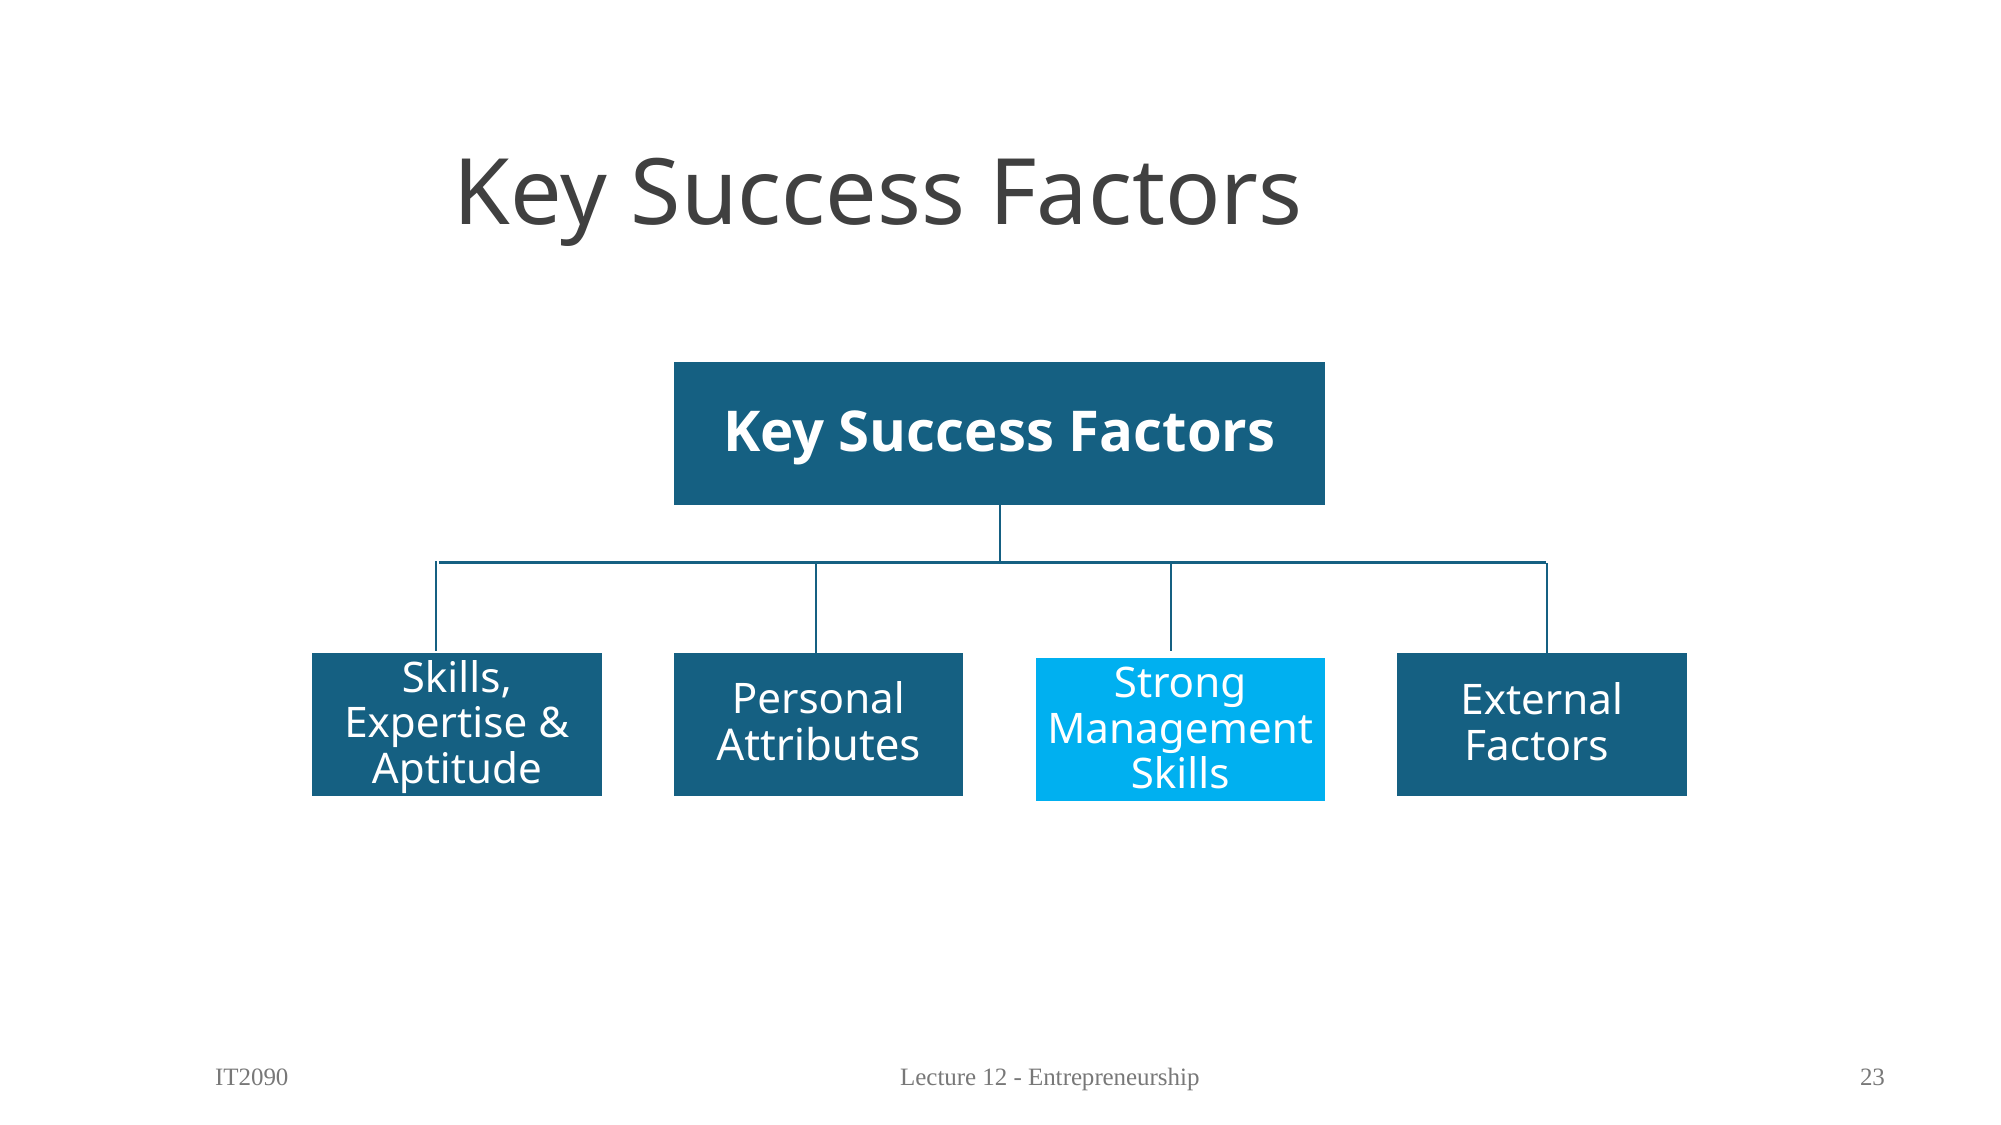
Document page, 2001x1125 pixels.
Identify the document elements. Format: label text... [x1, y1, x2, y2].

text_box Key Success Factors [671, 359, 1328, 508]
text_box Strong Management Skills [1032, 655, 1328, 804]
title Key Success Factors [438, 101, 1718, 289]
text_box External Factors [1394, 649, 1690, 799]
slide_number IT2090 [200, 1037, 617, 1113]
text_box Personal Attributes [671, 649, 966, 799]
text_box Skills, Expertise & Aptitude [309, 649, 605, 799]
slide_number 23 [1483, 1037, 1900, 1113]
footer Lecture 12 - Entrepreneurship [733, 1037, 1367, 1113]
